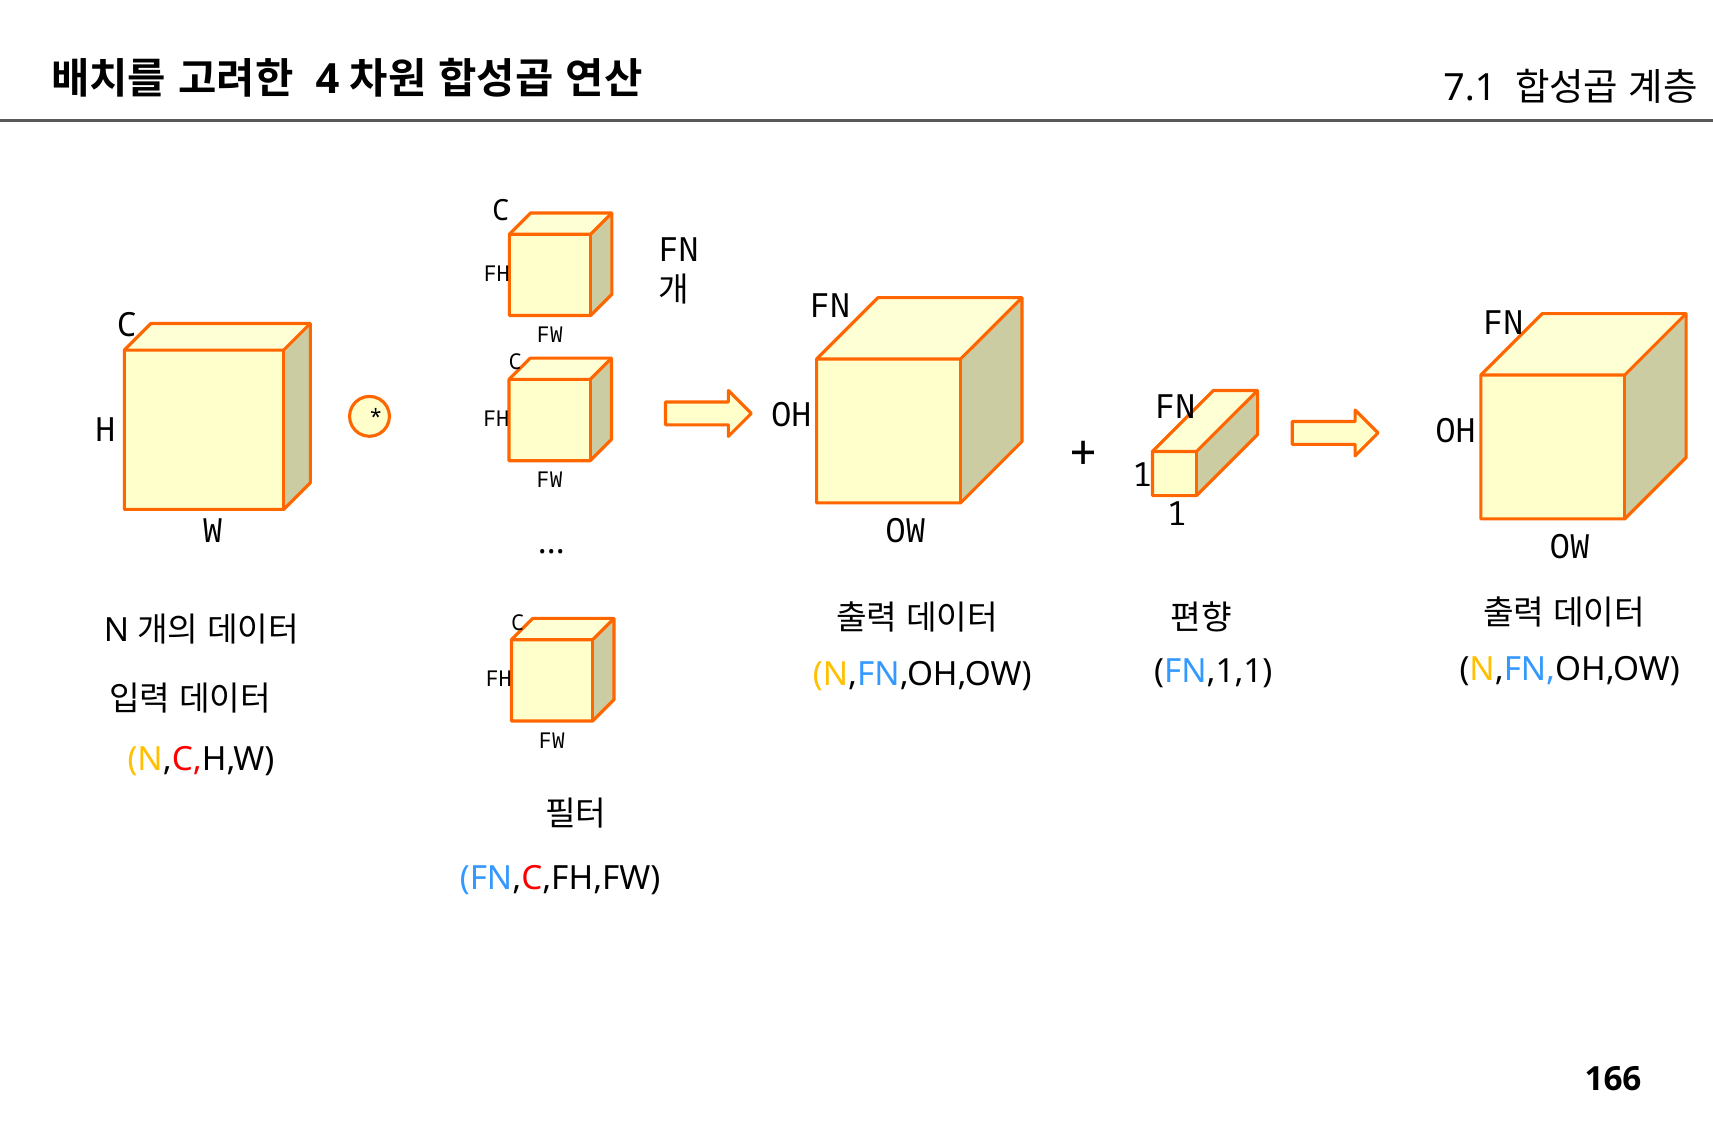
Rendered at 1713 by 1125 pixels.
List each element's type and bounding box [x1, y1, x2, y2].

text_box [1139, 588, 1288, 697]
text_box [1420, 293, 1689, 573]
text_box [523, 512, 580, 568]
text_box [1290, 408, 1381, 458]
text_box [347, 394, 392, 439]
text_box [89, 601, 314, 656]
text_box [756, 276, 1025, 557]
text_box [1117, 378, 1260, 540]
text_box [663, 388, 754, 439]
text_box [11, 13, 803, 105]
text_box [1445, 583, 1694, 695]
text_box [94, 669, 286, 725]
text_box [530, 785, 622, 840]
text_box [916, 44, 1713, 111]
text_box [643, 220, 746, 316]
text_box [798, 588, 1047, 700]
text_box [113, 729, 289, 785]
text_box [80, 295, 313, 557]
text_box [445, 848, 675, 904]
text_box [1054, 413, 1114, 488]
text_box [471, 601, 617, 760]
text_box [468, 183, 614, 500]
